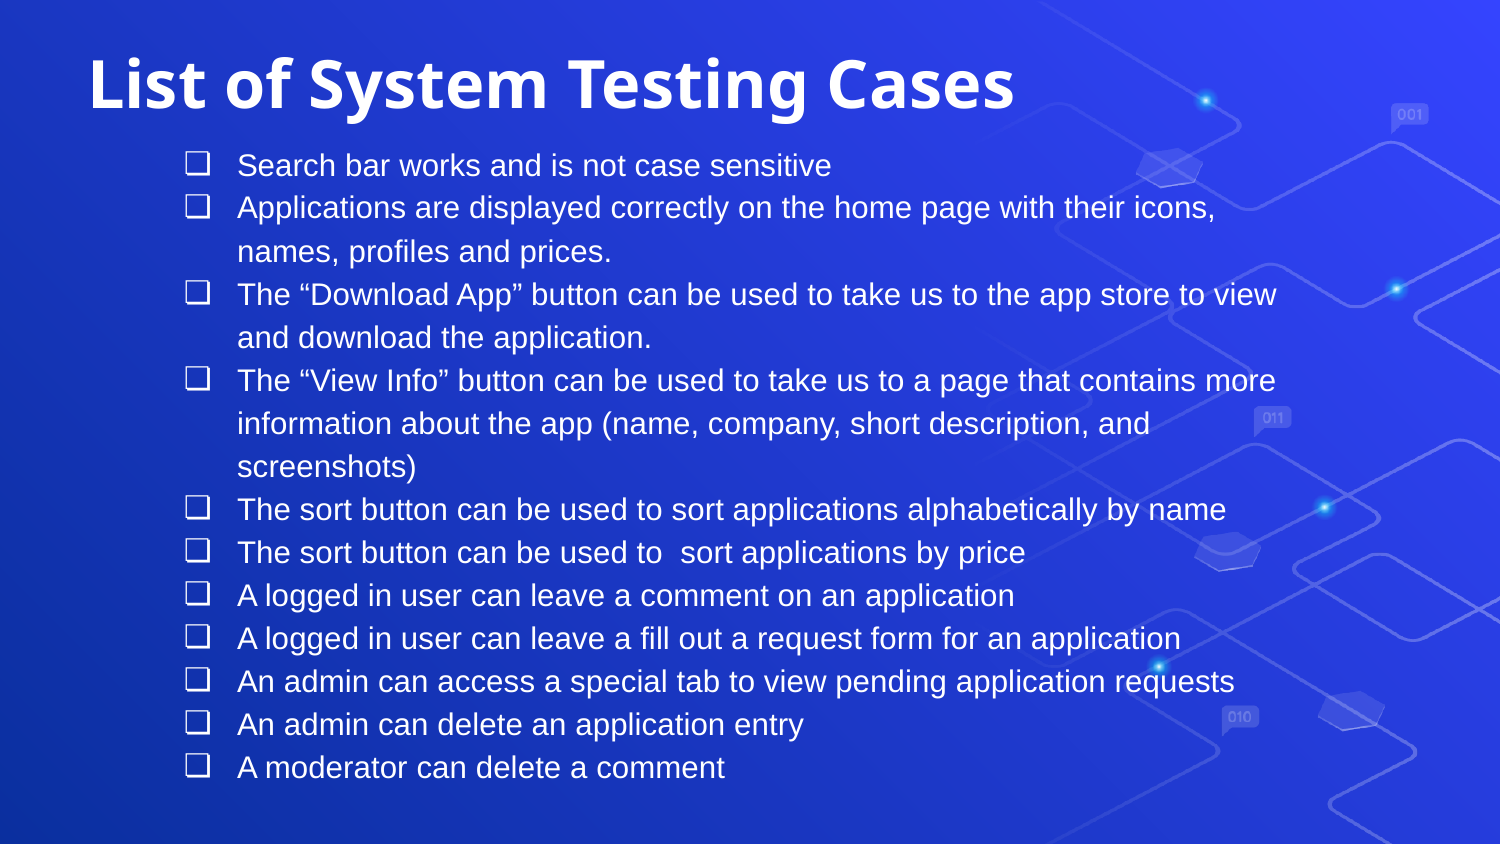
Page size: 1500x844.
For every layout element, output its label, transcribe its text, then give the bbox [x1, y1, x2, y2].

list Search bar works and is not case sensitive Applications are displayed correctly on the home page with their icons, names, profiles and prices. The “Download App” button can be used to take us to the app store to view and download the application. The “View Info” button can be used to take us to a page that contains more information about the app (name, company, short description, and screenshots) The sort button can be used to sort applications alphabetically by name The sort button can be used to sort applications by price A logged in user can leave a comment on an application A logged in user can leave a fill out a request form for an application An admin can access a special tab to view pending application requests An admin can delete an application entry A moderator can delete a comment [87, 139, 1284, 788]
picture [0, 0, 1500, 844]
title List of System Testing Cases [87, 0, 1074, 122]
